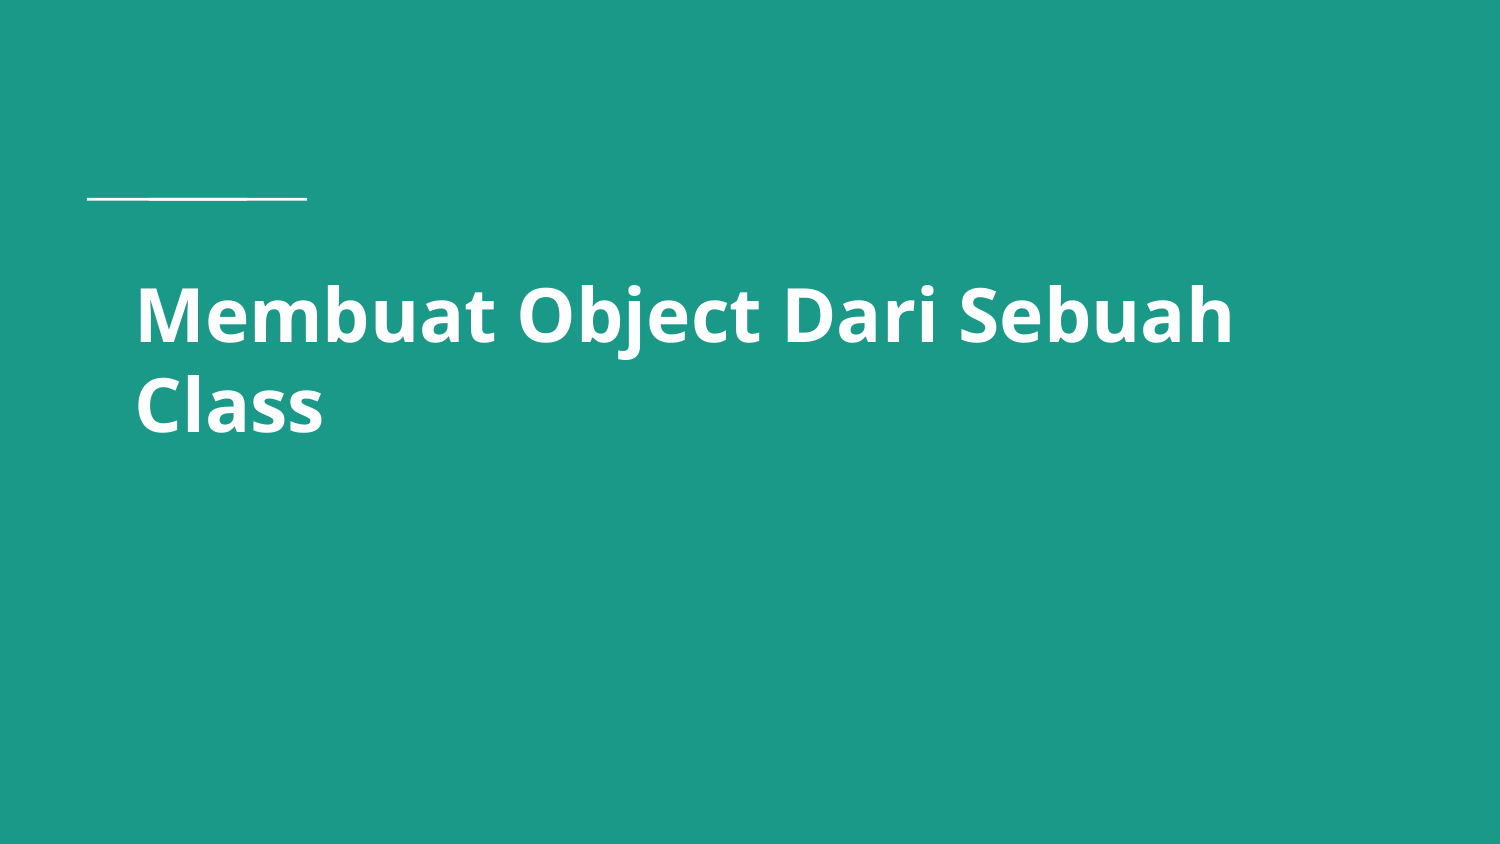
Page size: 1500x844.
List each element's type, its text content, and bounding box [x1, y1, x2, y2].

title Membuat Object Dari Sebuah Class [119, 252, 1381, 503]
